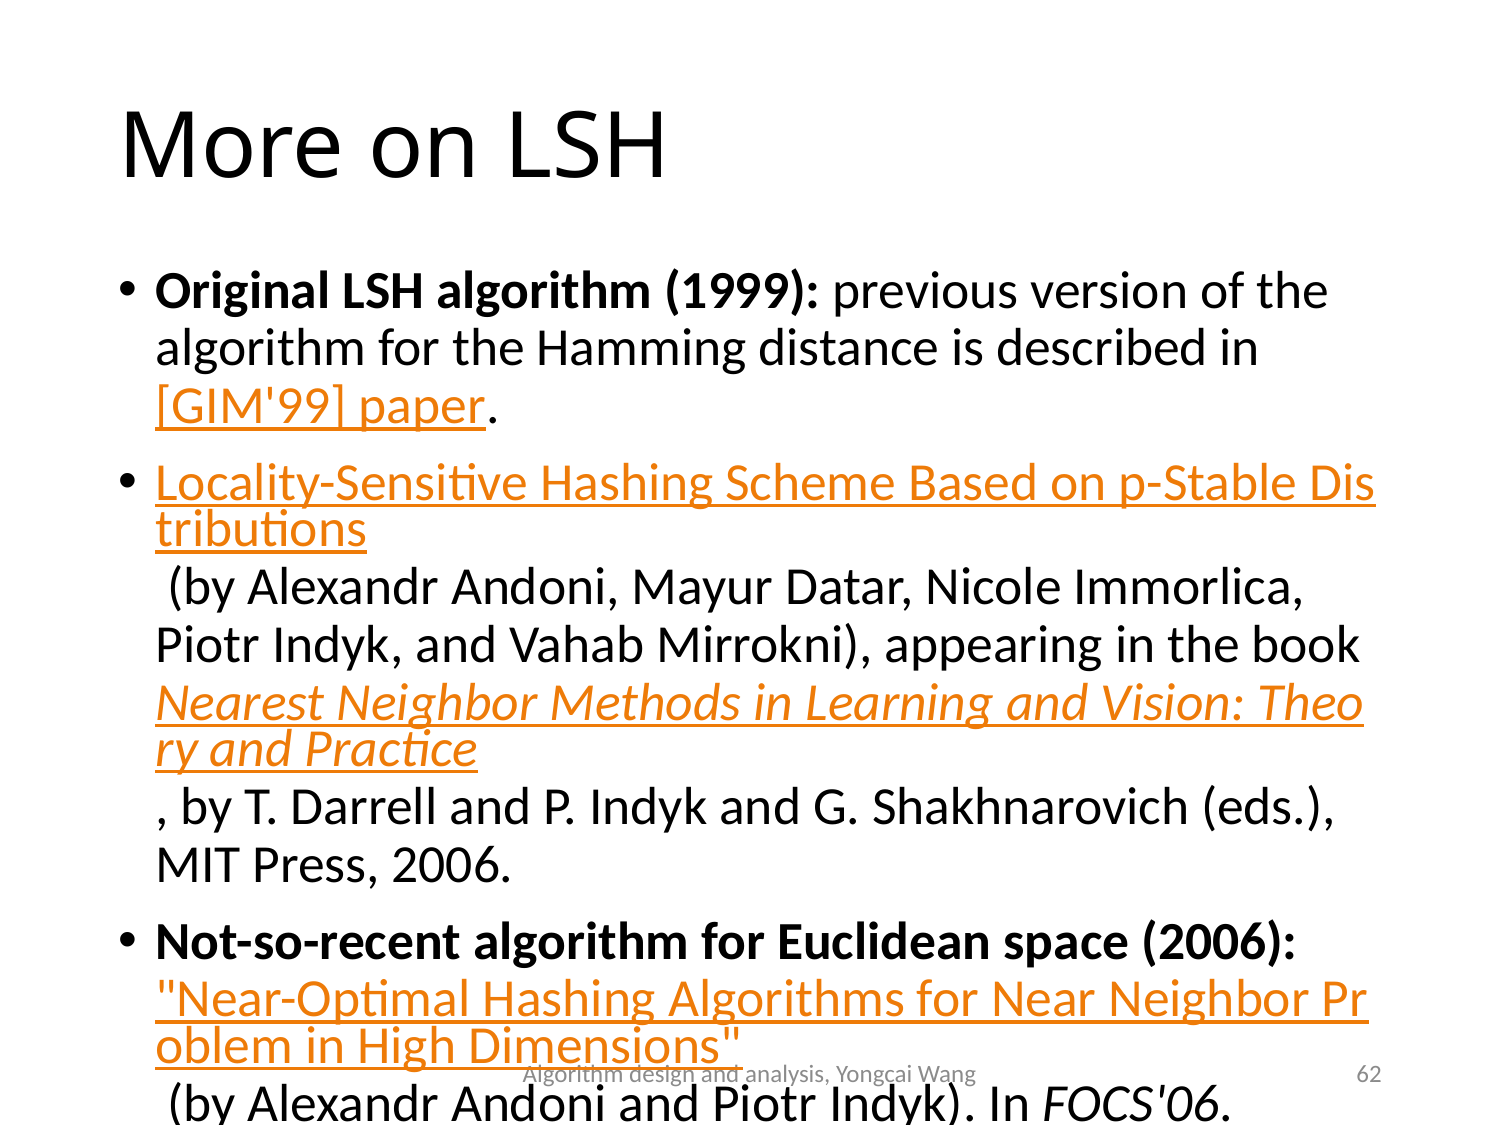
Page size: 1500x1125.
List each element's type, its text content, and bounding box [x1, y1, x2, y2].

list Original LSH algorithm (1999): previous version of the algorithm for the Hamming distance is described in [GIM'99] paper. Locality-Sensitive Hashing Scheme Based on p-Stable Distributions (by Alexandr Andoni, Mayur Datar, Nicole Immorlica, Piotr Indyk, and Vahab Mirrokni), appearing in the book Nearest Neighbor Methods in Learning and Vision: Theory and Practice, by T. Darrell and P. Indyk and G. Shakhnarovich (eds.), MIT Press, 2006. Not-so-recent algorithm for Euclidean space (2006): "Near-Optimal Hashing Algorithms for Near Neighbor Problem in High Dimensions" (by Alexandr Andoni and Piotr Indyk). In FOCS'06. [103, 254, 1397, 1014]
footer Algorithm design and analysis, Yongcai Wang [496, 1042, 1004, 1103]
title More on LSH [103, 59, 1397, 236]
slide_number 62 [1059, 1042, 1397, 1103]
